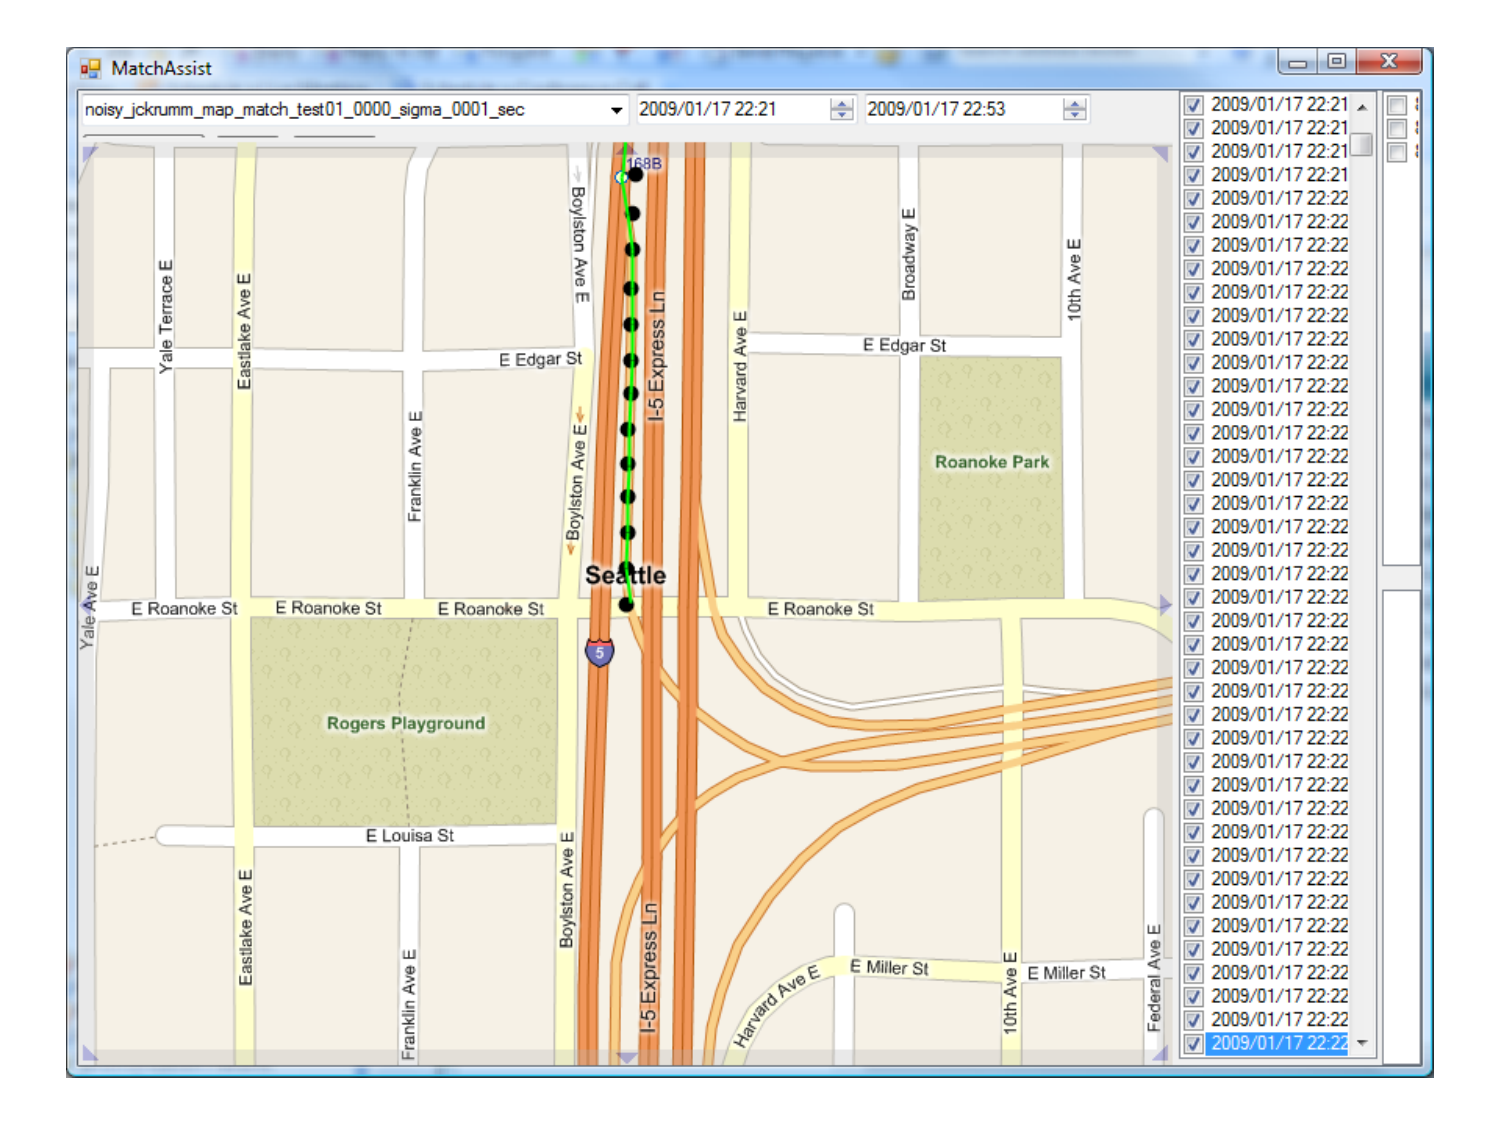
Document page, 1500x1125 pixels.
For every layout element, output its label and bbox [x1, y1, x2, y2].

picture [66, 47, 1434, 1078]
